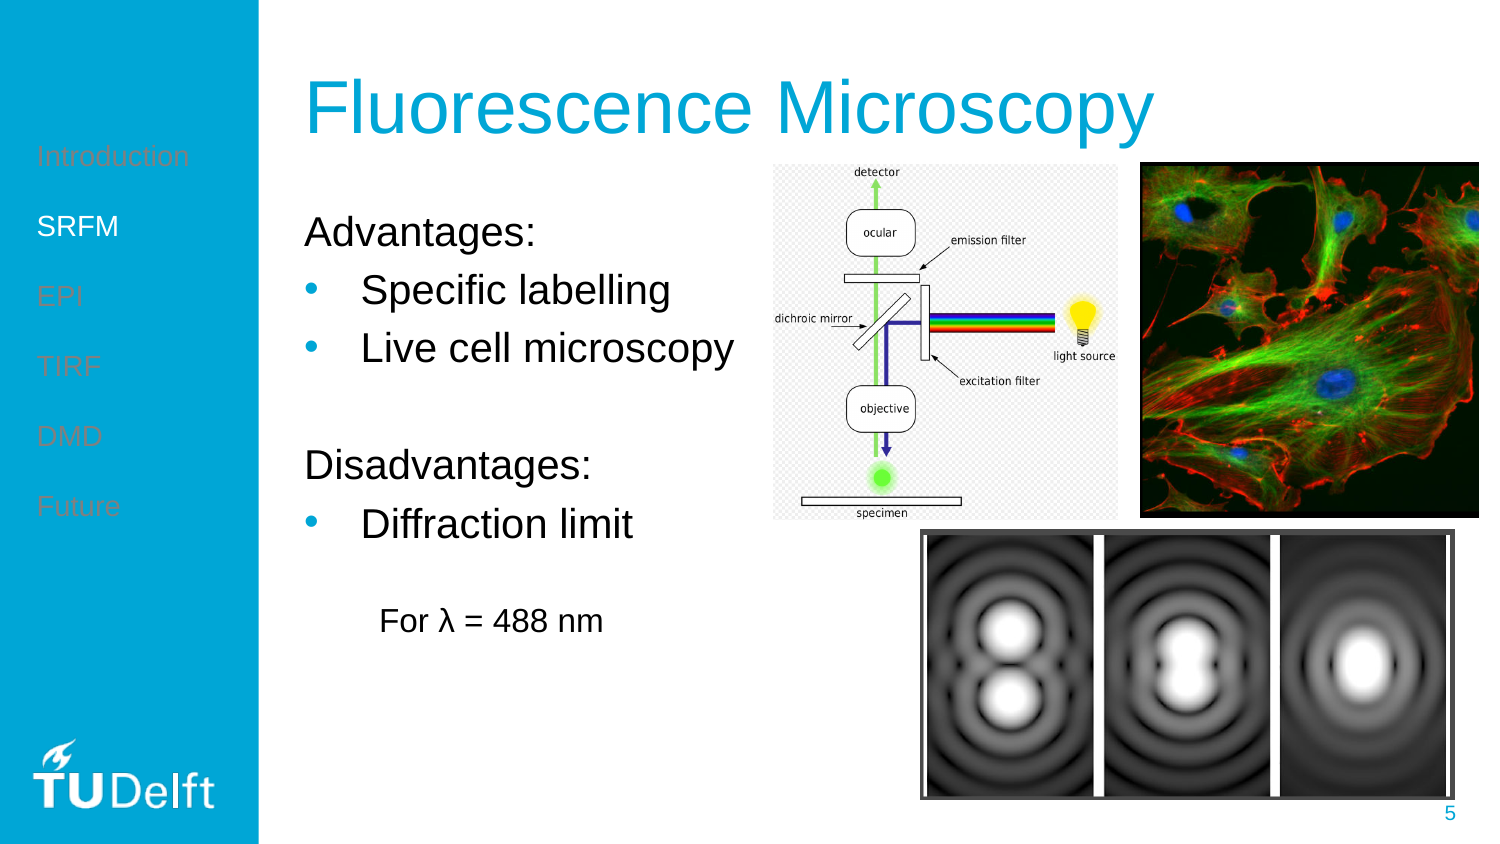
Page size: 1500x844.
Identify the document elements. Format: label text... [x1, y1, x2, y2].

picture [773, 163, 1118, 520]
text_box Introduction SRFM EPI TIRF DMD Future [21, 129, 225, 530]
picture [919, 529, 1456, 801]
picture [1140, 162, 1479, 519]
title Fluorescence Microscopy [289, 33, 1455, 175]
